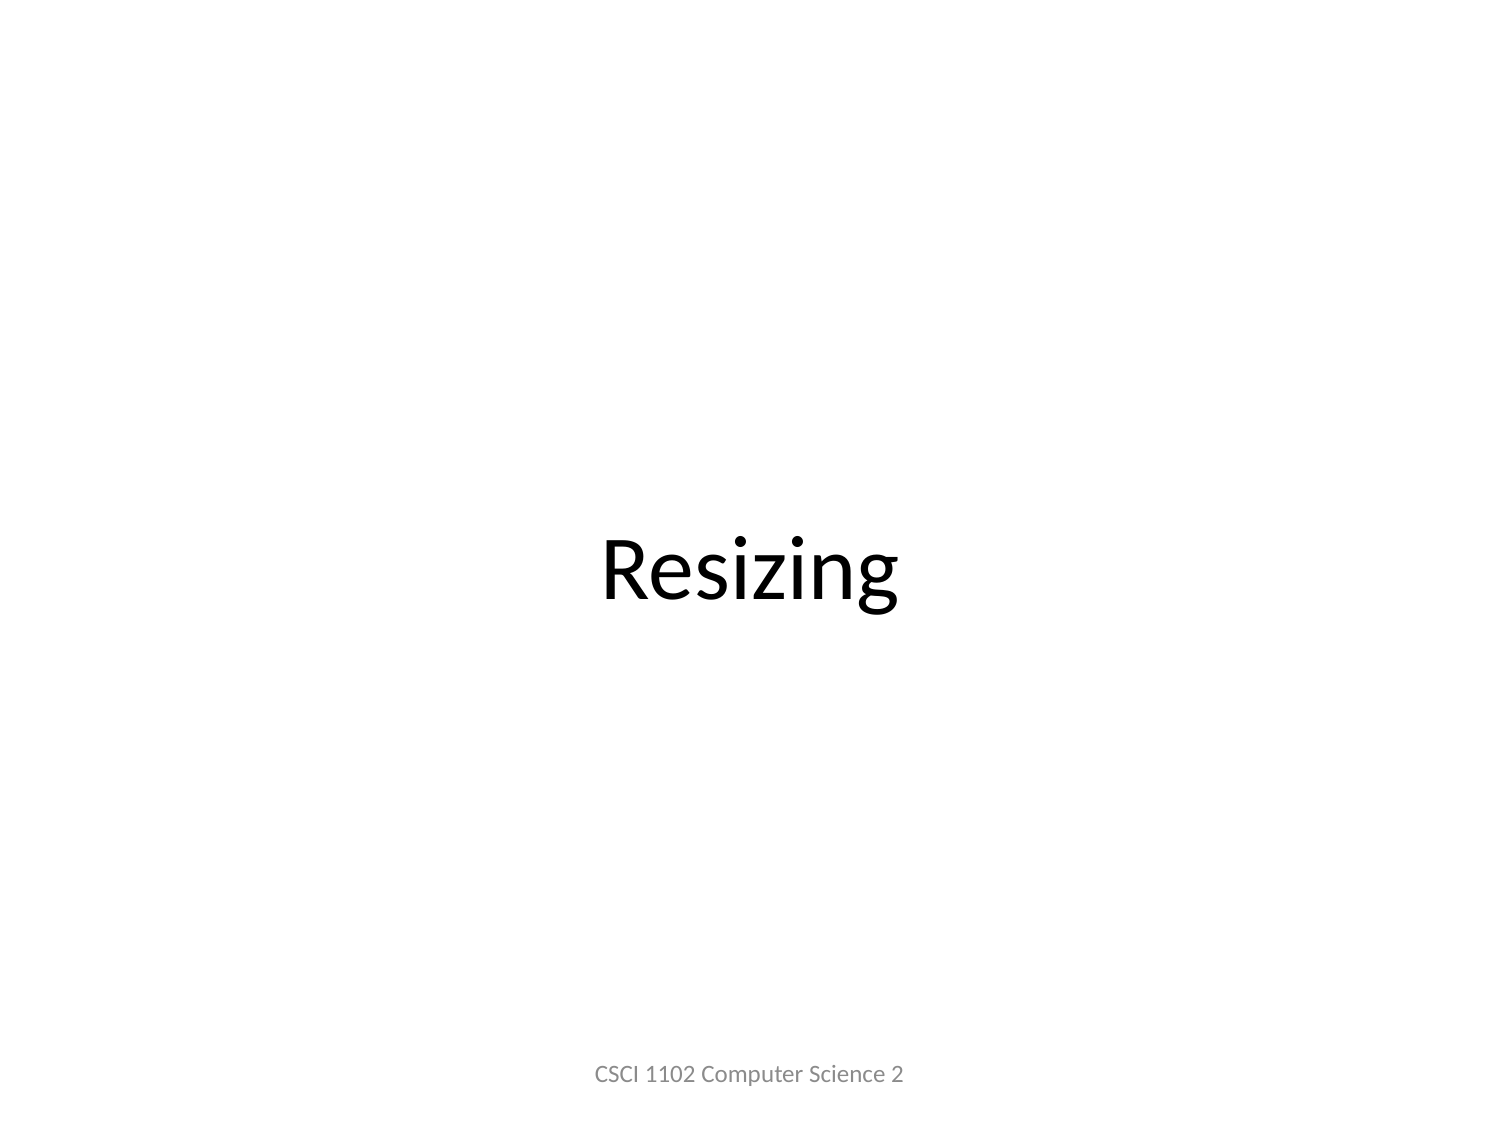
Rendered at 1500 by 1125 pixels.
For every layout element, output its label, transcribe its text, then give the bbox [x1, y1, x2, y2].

title Resizing [75, 468, 1425, 657]
footer CSCI 1102 Computer Science 2 [512, 1042, 988, 1103]
